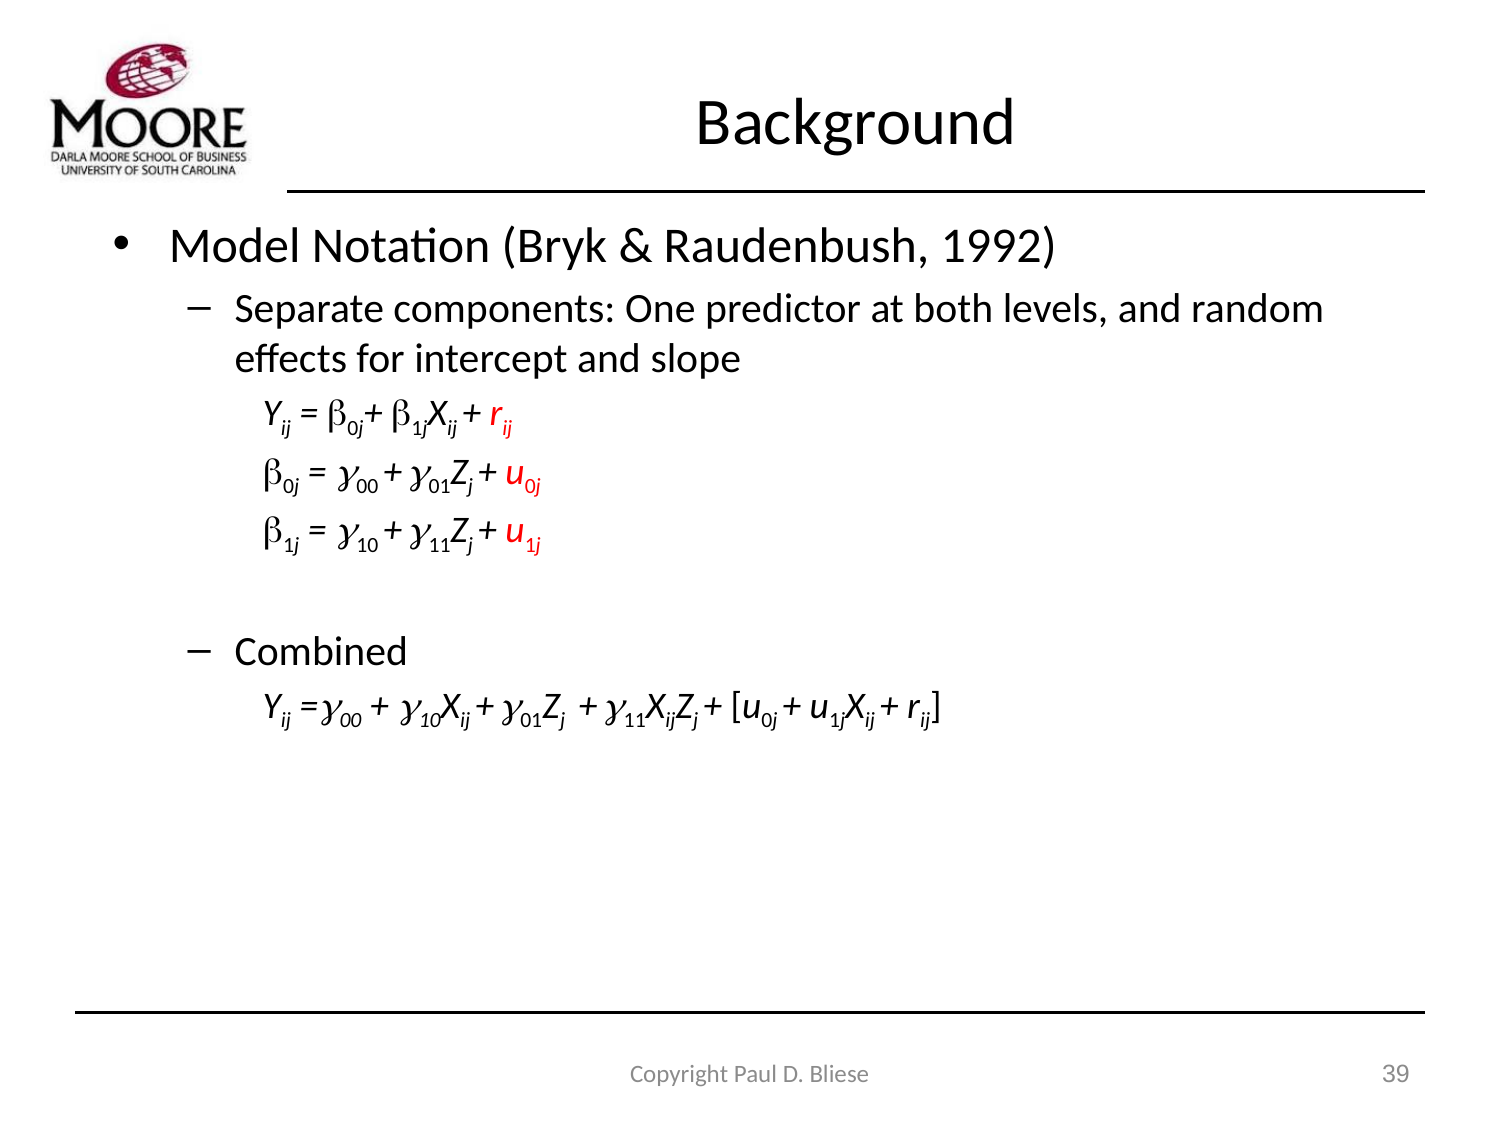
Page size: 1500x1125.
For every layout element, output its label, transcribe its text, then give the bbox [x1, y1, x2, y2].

picture [35, 24, 262, 191]
footer Copyright Paul D. Bliese [512, 1042, 988, 1103]
list Model Notation (Bryk & Raudenbush, 1992) Separate components: One predictor at both levels, and random effects for intercept and slope Yij = 0j+ 1jXij + rij 0j = 00 + 01Zj + u0j 1j = 10 + 11Zj + u1j Combined Yij =00 + 10Xij + 01Zj + 11XijZj + [u0j + u1jXij + rij] [97, 204, 1424, 968]
title Background [287, 45, 1425, 192]
slide_number 39 [1074, 1042, 1425, 1103]
